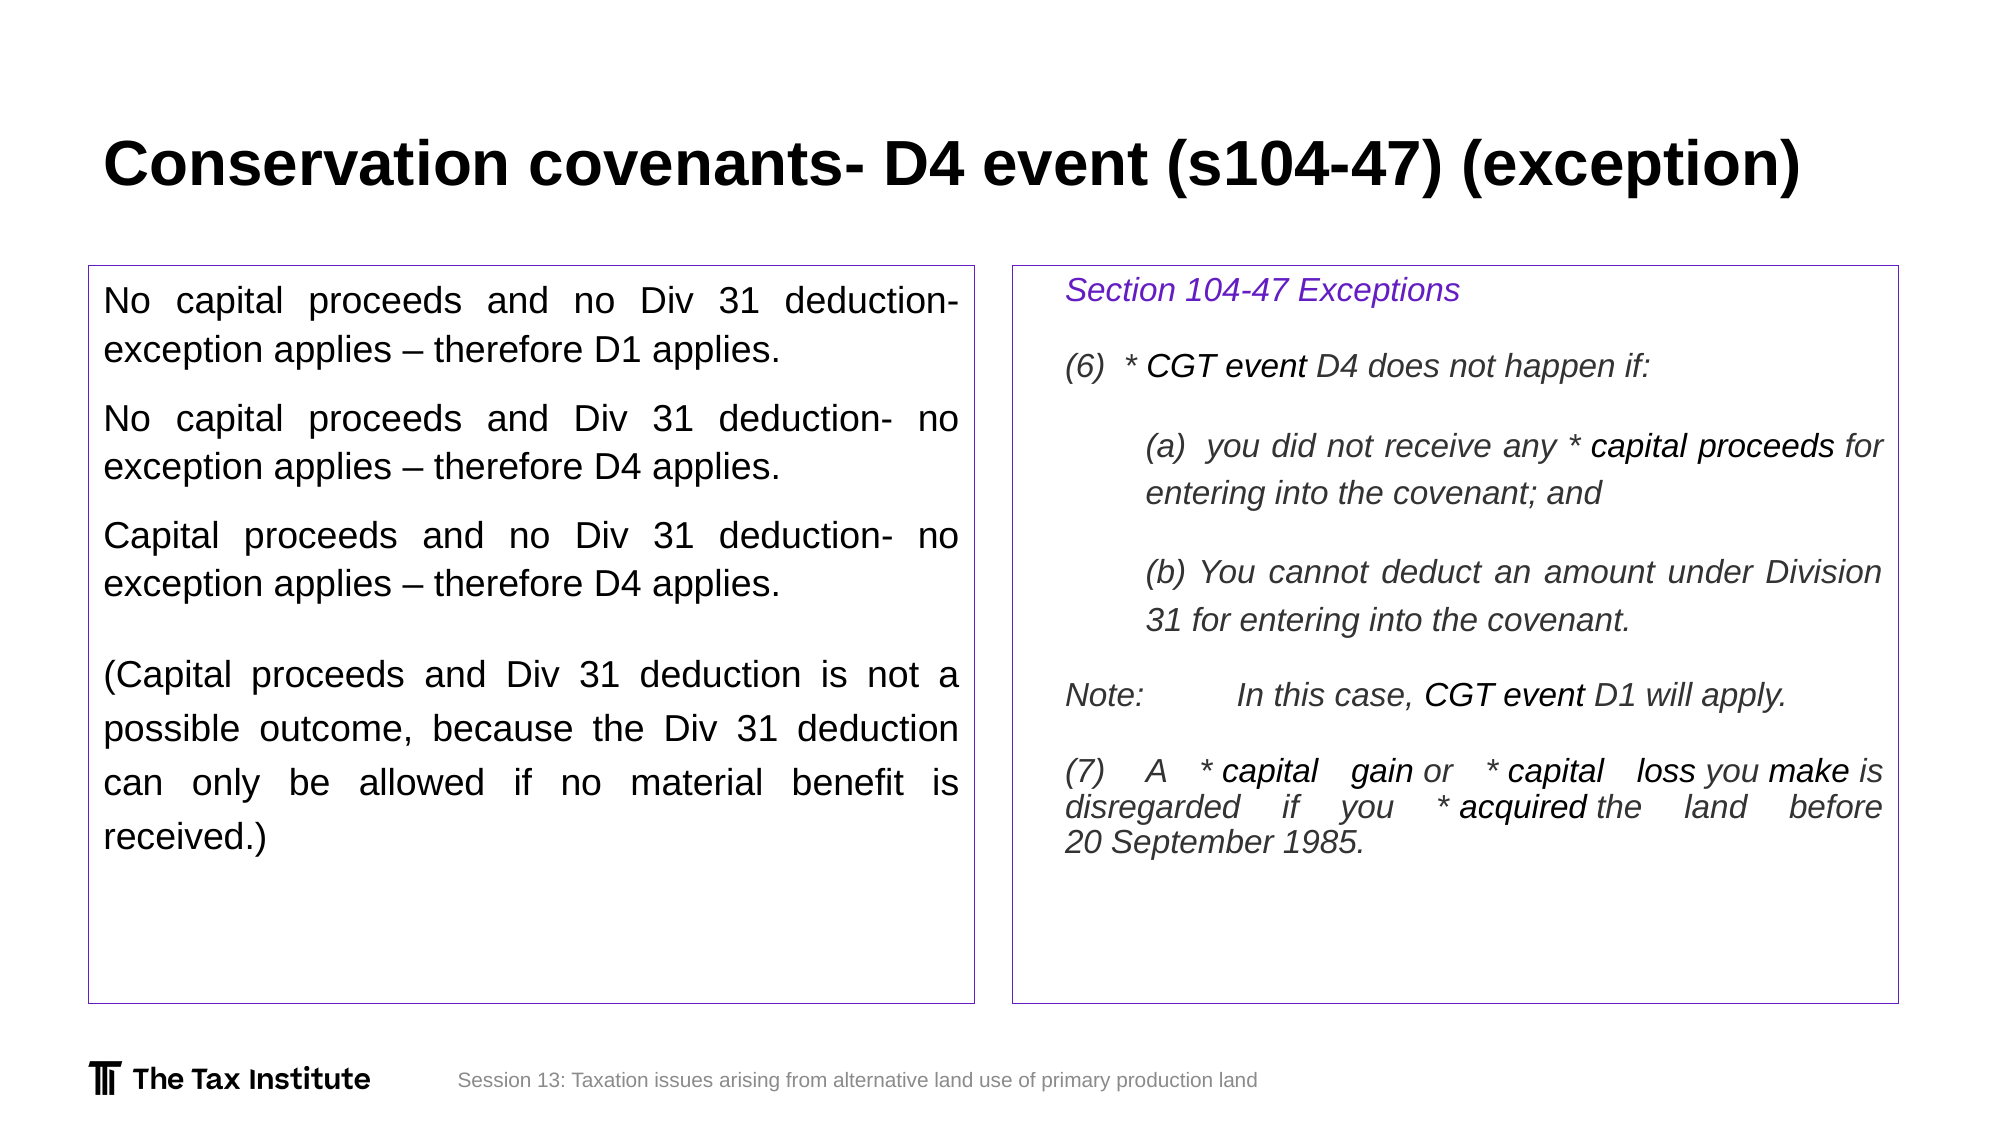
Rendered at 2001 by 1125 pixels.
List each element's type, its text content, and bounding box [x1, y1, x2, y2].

picture [88, 1061, 370, 1095]
list Section 104-47 Exceptions (6) * CGT event D4 does not happen if: (a) you did not receive any * capital proceeds for entering into the covenant; and (b) You cannot deduct an amount under Division 31 for entering into the covenant. Note: In this case, CGT event D1 will apply. (7) A * capital gain or * capital loss you make is disregarded if you * acquired the land before 20 September 1985. [1012, 265, 1899, 1004]
footer Session 13: Taxation issues arising from alternative land use of primary production land [442, 1061, 1624, 1097]
title Conservation covenants- D4 event (s104-47) (exception) [88, 59, 1890, 207]
list No capital proceeds and no Div 31 deduction- exception applies – therefore D1 applies. No capital proceeds and Div 31 deduction- no exception applies – therefore D4 applies. Capital proceeds and no Div 31 deduction- no exception applies – therefore D4 applies. (Capital proceeds and Div 31 deduction is not a possible outcome, because the Div 31 deduction can only be allowed if no material benefit is received.) [88, 265, 975, 1004]
